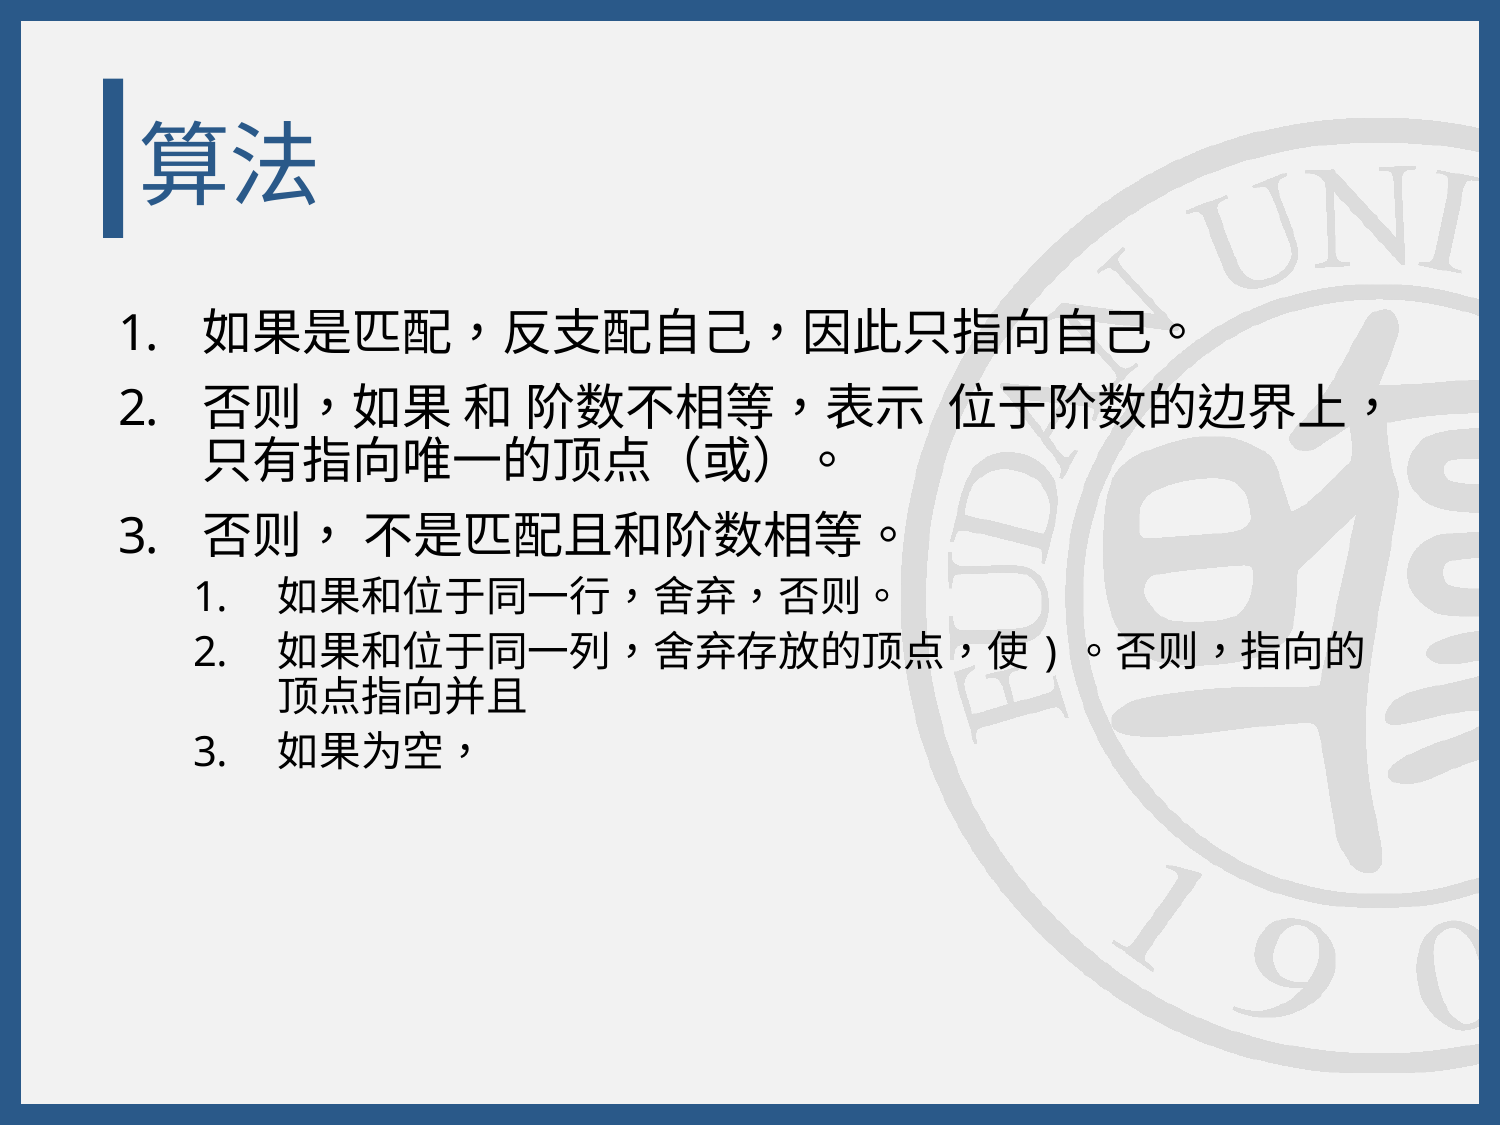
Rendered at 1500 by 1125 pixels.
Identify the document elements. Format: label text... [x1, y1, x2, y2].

title 算法 [123, 59, 1397, 278]
